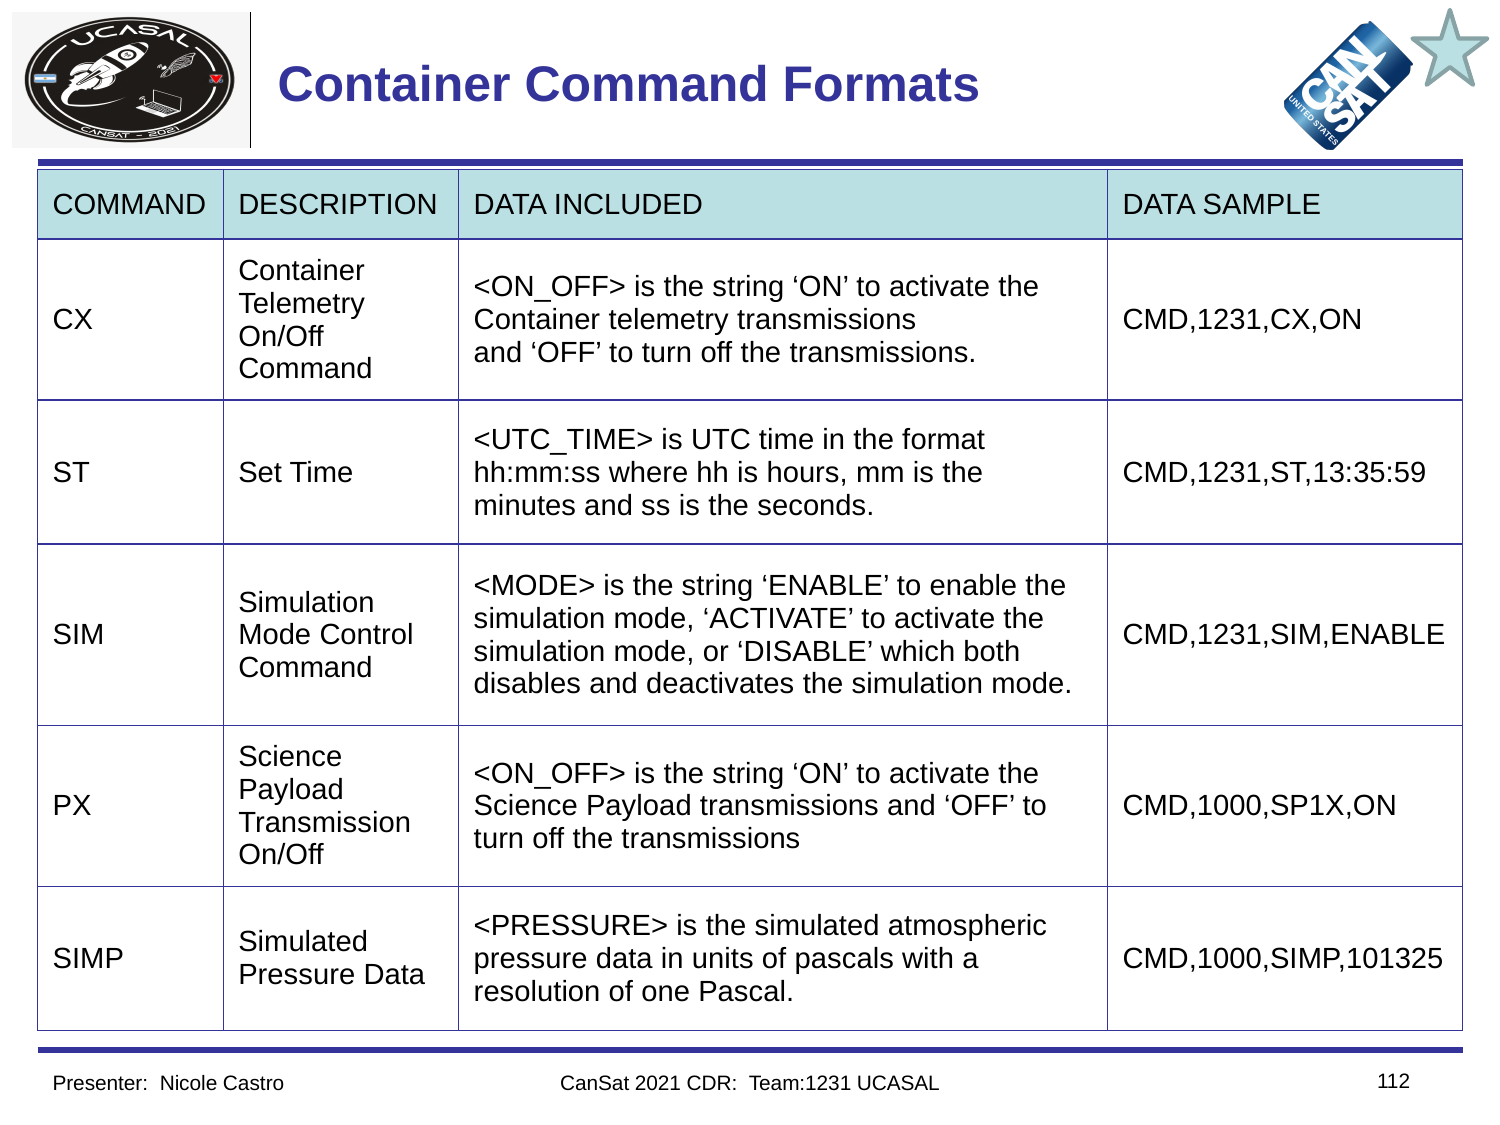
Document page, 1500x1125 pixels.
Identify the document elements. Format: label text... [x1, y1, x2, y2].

table_cell <ON_OFF> is the string ‘ON’ to activate the Science Payload transmissions and ‘OFF’ to turn off the transmissions [459, 726, 1107, 886]
table_cell Science Payload Transmission On/Off [224, 726, 458, 886]
table_cell Container Telemetry On/Off Command [224, 240, 458, 399]
table_cell CMD,1231,CX,ON [1108, 240, 1462, 399]
text_box [1412, 9, 1488, 85]
table_cell Simulated Pressure Data [224, 887, 458, 1030]
table_cell CX [38, 240, 223, 399]
table_cell SIMP [38, 887, 223, 1030]
table_header COMMAND [38, 170, 223, 238]
picture [12, 12, 250, 148]
table_header DATA INCLUDED [459, 170, 1107, 238]
table_cell Set Time [224, 401, 458, 543]
table_cell ST [38, 401, 223, 543]
table_cell SIM [38, 545, 223, 725]
footer CanSat 2021 CDR: Team:1231 UCASAL [450, 1062, 1050, 1103]
table_cell <MODE> is the string ‘ENABLE’ to enable the simulation mode, ‘ACTIVATE’ to activate the simulation mode, or ‘DISABLE’ which both disables and deactivates the simulation mode. [459, 545, 1107, 725]
table_cell CMD,1000,SIMP,101325 [1108, 887, 1462, 1030]
table_cell CMD,1000,SP1X,ON [1108, 726, 1462, 886]
slide_number ‹#› [1312, 1059, 1425, 1100]
picture [1284, 21, 1413, 150]
table_cell CMD,1231,ST,13:35:59 [1108, 401, 1462, 543]
table_cell <PRESSURE> is the simulated atmospheric pressure data in units of pascals with a resolution of one Pascal. [459, 887, 1107, 1030]
table_cell <UTC_TIME> is UTC time in the format hh:mm:ss where hh is hours, mm is the minutes and ss is the seconds. [459, 401, 1107, 543]
table_header DATA SAMPLE [1108, 170, 1462, 238]
table_cell PX [38, 726, 223, 886]
table_cell CMD,1231,SIM,ENABLE [1108, 545, 1462, 725]
table_cell <ON_OFF> is the string ‘ON’ to activate the Container telemetry transmissions and ‘OFF’ to turn off the transmissions. [459, 240, 1107, 399]
text_box Presenter: Nicole Castro [37, 1062, 413, 1103]
table_header DESCRIPTION [224, 170, 458, 238]
table_cell Simulation Mode Control Command [224, 545, 458, 725]
title Container Command Formats [262, 12, 1238, 150]
